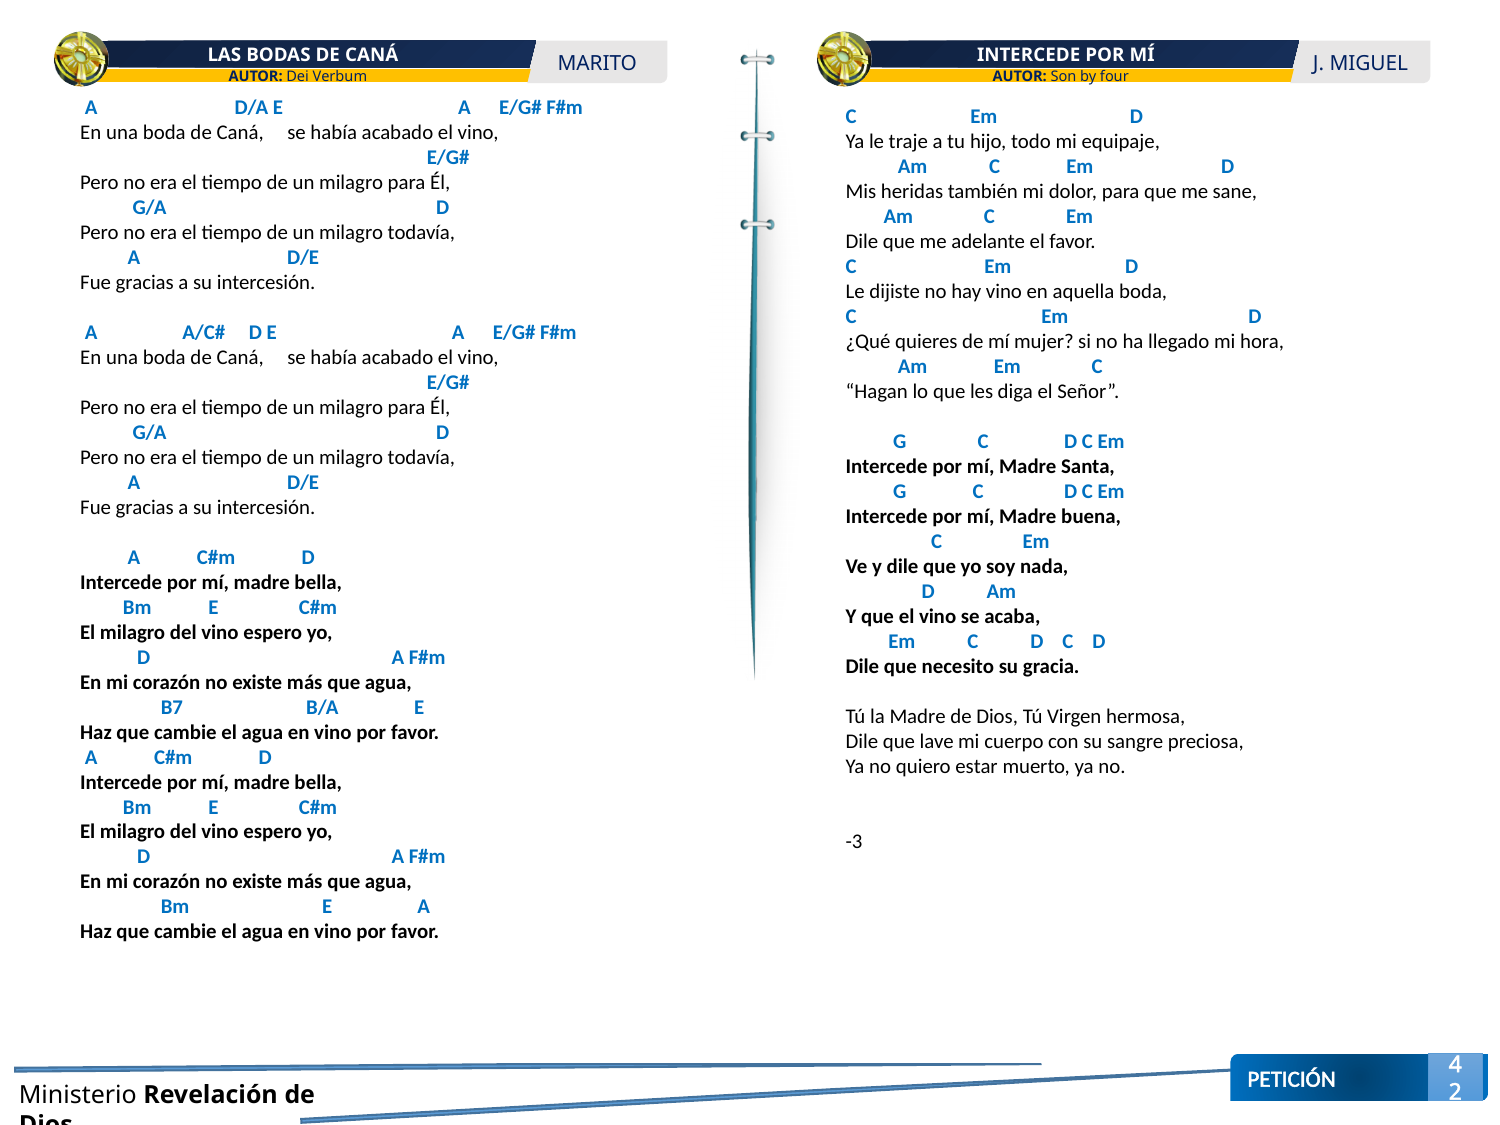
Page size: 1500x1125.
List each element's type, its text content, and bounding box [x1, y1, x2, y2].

slide_number 42 [1428, 1053, 1483, 1101]
text_box [14, 1063, 1042, 1070]
text_box LAS BODAS DE CANÁ [109, 39, 538, 69]
text_box INTERCEDE POR MÍ [872, 39, 1301, 69]
text_box PETICIÓN [1228, 1052, 1490, 1103]
text_box A D/A E A E/G# F#m En una boda de Caná, se había acabado el vino, E/G# Pero no era el tiempo de un milagro para Él, G/A D Pero no era el tiempo de un milagro todavía, A D/E Fue gracias a su intercesión. A A/C# D E A E/G# F#m En una boda de Caná, se había acabado el vino, E/G# Pero no era el tiempo de un milagro para Él, G/A D Pero no era el tiempo de un milagro todavía, A D/E Fue gracias a su intercesión. A C#m D Intercede por mí, madre bella, Bm E C#m El milagro del vino espero yo, D A F#m En mi corazón no existe más que agua, B7 B/A E Haz que cambie el agua en vino por favor. A C#m D Intercede por mí, madre bella, Bm E C#m El milagro del vino espero yo, D A F#m En mi corazón no existe más que agua, Bm E A Haz que cambie el agua en vino por favor. [65, 86, 739, 951]
text_box Ministerio Revelación de Dios [3, 1070, 389, 1125]
text_box MARITO [526, 39, 669, 85]
picture [434, 39, 1076, 680]
text_box AUTOR: Son by four [872, 68, 1296, 84]
text_box AUTOR: Dei Verbum [109, 68, 533, 84]
text_box C Em D Ya le traje a tu hijo, todo mi equipaje, Am C Em D Mis heridas también mi dolor, para que me sane, Am C Em Dile que me adelante el favor. C Em D Le dijiste no hay vino en aquella boda, C Em D ¿Qué quieres de mí mujer? si no ha llegado mi hora, Am Em C “Hagan lo que les diga el Señor”. G C D C Em Intercede por mí, Madre Santa, G C D C Em Intercede por mí, Madre buena, C Em Ve y dile que yo soy nada, D Am Y que el vino se acaba, Em C D C D Dile que necesito su gracia. Tú la Madre de Dios, Tú Virgen hermosa, Dile que lave mi cuerpo con su sangre preciosa, Ya no quiero estar muerto, ya no. -3 [830, 95, 1483, 885]
picture [52, 31, 109, 87]
text_box J. MIGUEL [1289, 39, 1432, 85]
picture [815, 31, 872, 87]
text_box [389, 1068, 1228, 1119]
